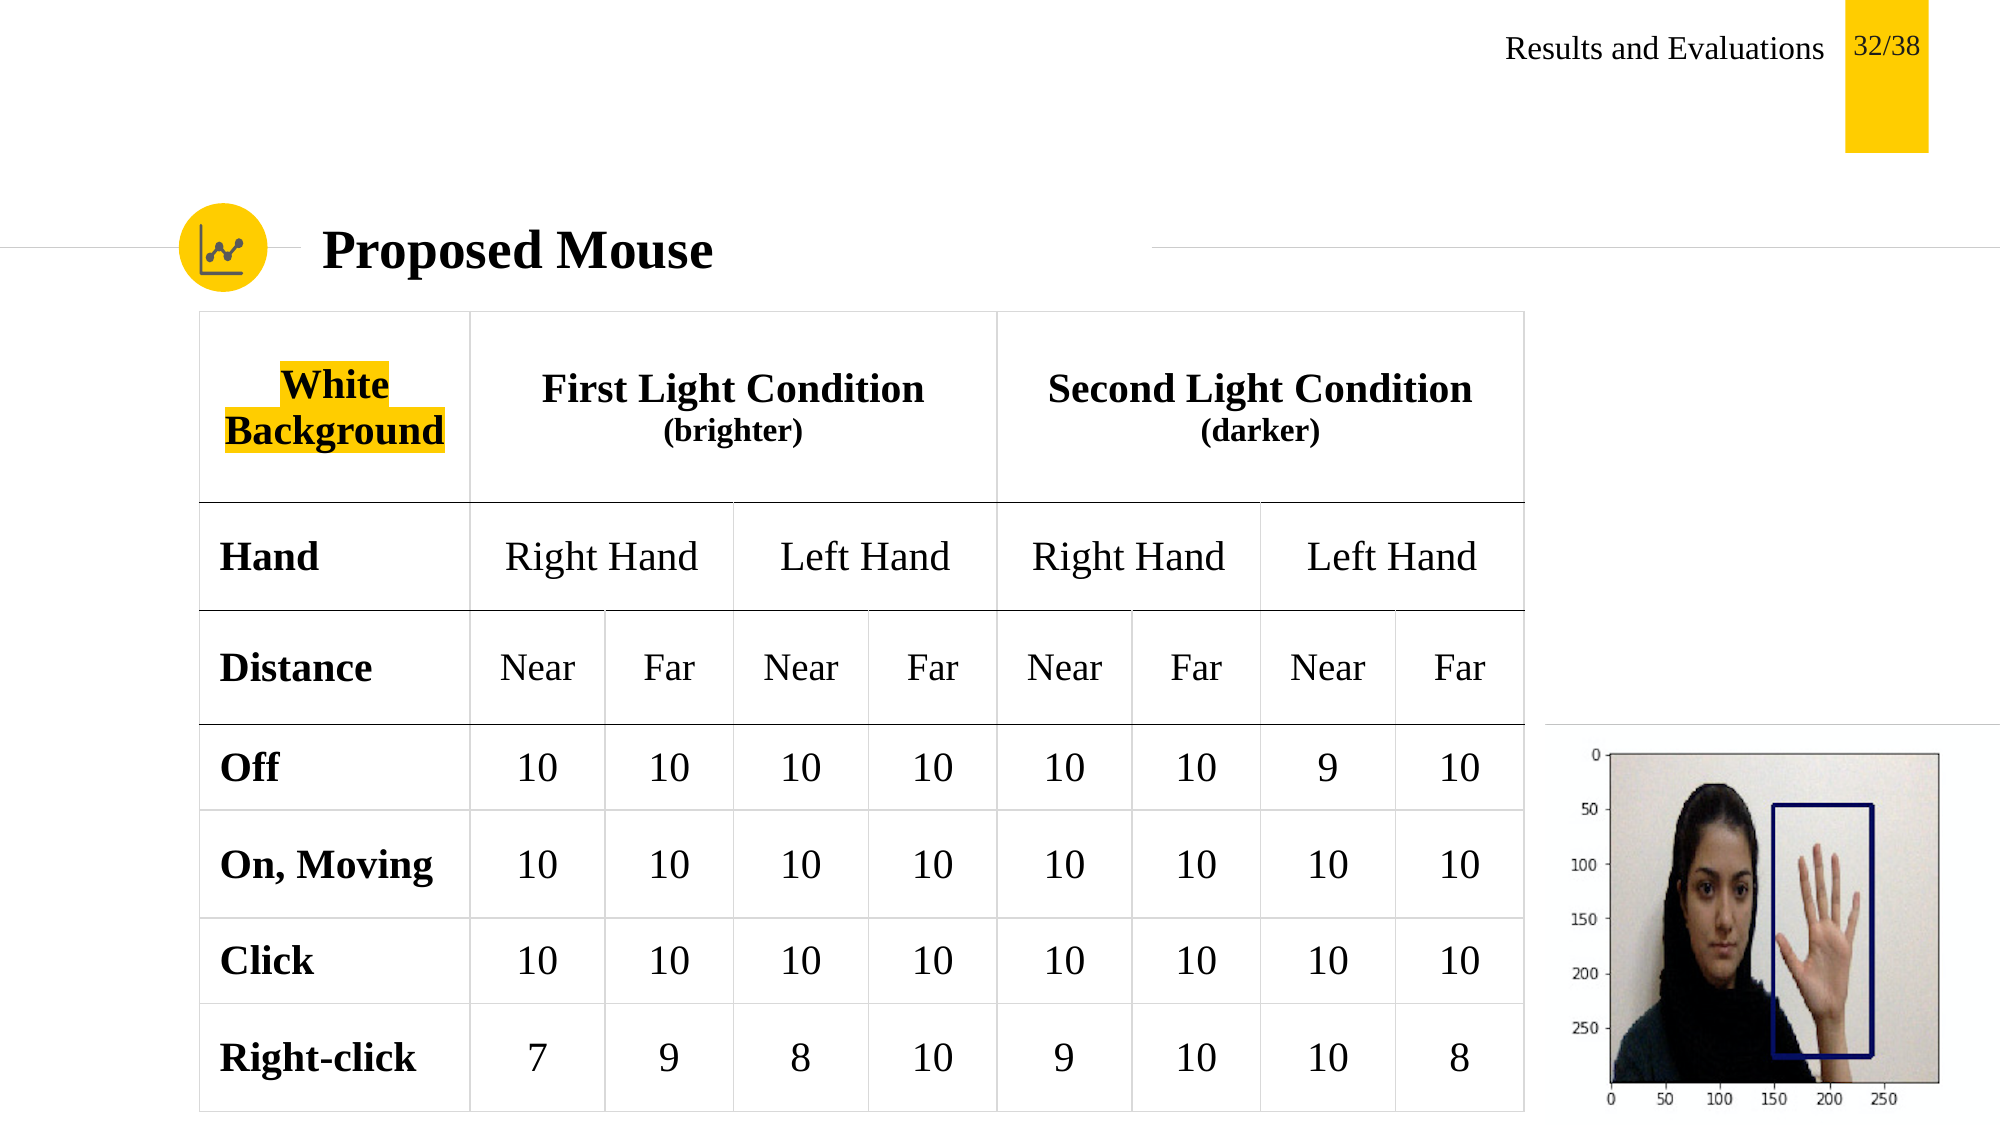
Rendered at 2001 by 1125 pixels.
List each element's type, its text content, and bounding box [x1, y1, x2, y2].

table_cell 10 [998, 811, 1131, 917]
table_cell 10 [1396, 919, 1523, 1003]
text_box [1843, 0, 1931, 11]
table_cell 10 [869, 811, 996, 917]
table_cell 10 [606, 725, 733, 809]
table_cell 9 [606, 1004, 733, 1111]
table_cell Hand [200, 503, 469, 610]
table_cell Right-click [200, 1004, 469, 1111]
table_cell 9 [1261, 725, 1395, 809]
table_cell Far [1133, 611, 1260, 724]
table_cell 7 [471, 1004, 604, 1111]
table_cell Right Hand [471, 503, 733, 610]
table_cell 10 [606, 919, 733, 1003]
table_cell Right Hand [998, 503, 1260, 610]
table_cell 10 [606, 811, 733, 917]
table_cell 8 [734, 1004, 868, 1111]
table_cell 10 [998, 725, 1131, 809]
picture [1544, 724, 2000, 1125]
table_cell Far [1396, 611, 1523, 724]
table_cell 10 [1133, 811, 1260, 917]
table_cell 10 [734, 919, 868, 1003]
table_cell 10 [1261, 1004, 1395, 1111]
table_cell Near [471, 611, 604, 724]
table_header White Background [200, 312, 469, 502]
table_cell Left Hand [1261, 503, 1523, 610]
table_cell 10 [734, 811, 868, 917]
table_cell Left Hand [734, 503, 996, 610]
table_cell 10 [1396, 725, 1523, 809]
table_cell Click [200, 919, 469, 1003]
table_cell 10 [471, 725, 604, 809]
table_cell Distance [200, 611, 469, 724]
table_cell 8 [1396, 1004, 1523, 1111]
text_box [199, 223, 244, 276]
table_header Second Light Condition (darker) [998, 312, 1523, 502]
table_cell On, Moving [200, 811, 469, 917]
text_box [1843, 98, 1931, 155]
table_cell 10 [1261, 811, 1395, 917]
table_cell 10 [471, 811, 604, 917]
slide_number 32/38 [1815, 11, 1936, 98]
table_cell 10 [869, 725, 996, 809]
table_cell 10 [1133, 919, 1260, 1003]
table_cell Far [606, 611, 733, 724]
table_cell 10 [869, 1004, 996, 1111]
table_cell 10 [1261, 919, 1395, 1003]
table_header First Light Condition (brighter) [471, 312, 996, 502]
table_cell Off [200, 725, 469, 809]
text_box Results and Evaluations [913, 10, 1846, 82]
table_cell 10 [1133, 725, 1260, 809]
table_cell Far [869, 611, 996, 724]
title Proposed Mouse [302, 198, 1151, 294]
table_cell Near [734, 611, 868, 724]
table_cell 10 [869, 919, 996, 1003]
table_cell 10 [471, 919, 604, 1003]
table_cell 10 [734, 725, 868, 809]
table_cell 10 [1396, 811, 1523, 917]
table_cell 10 [998, 919, 1131, 1003]
table_cell 9 [998, 1004, 1131, 1111]
table_cell Near [1261, 611, 1395, 724]
table_cell 10 [1133, 1004, 1260, 1111]
table_cell Near [998, 611, 1131, 724]
